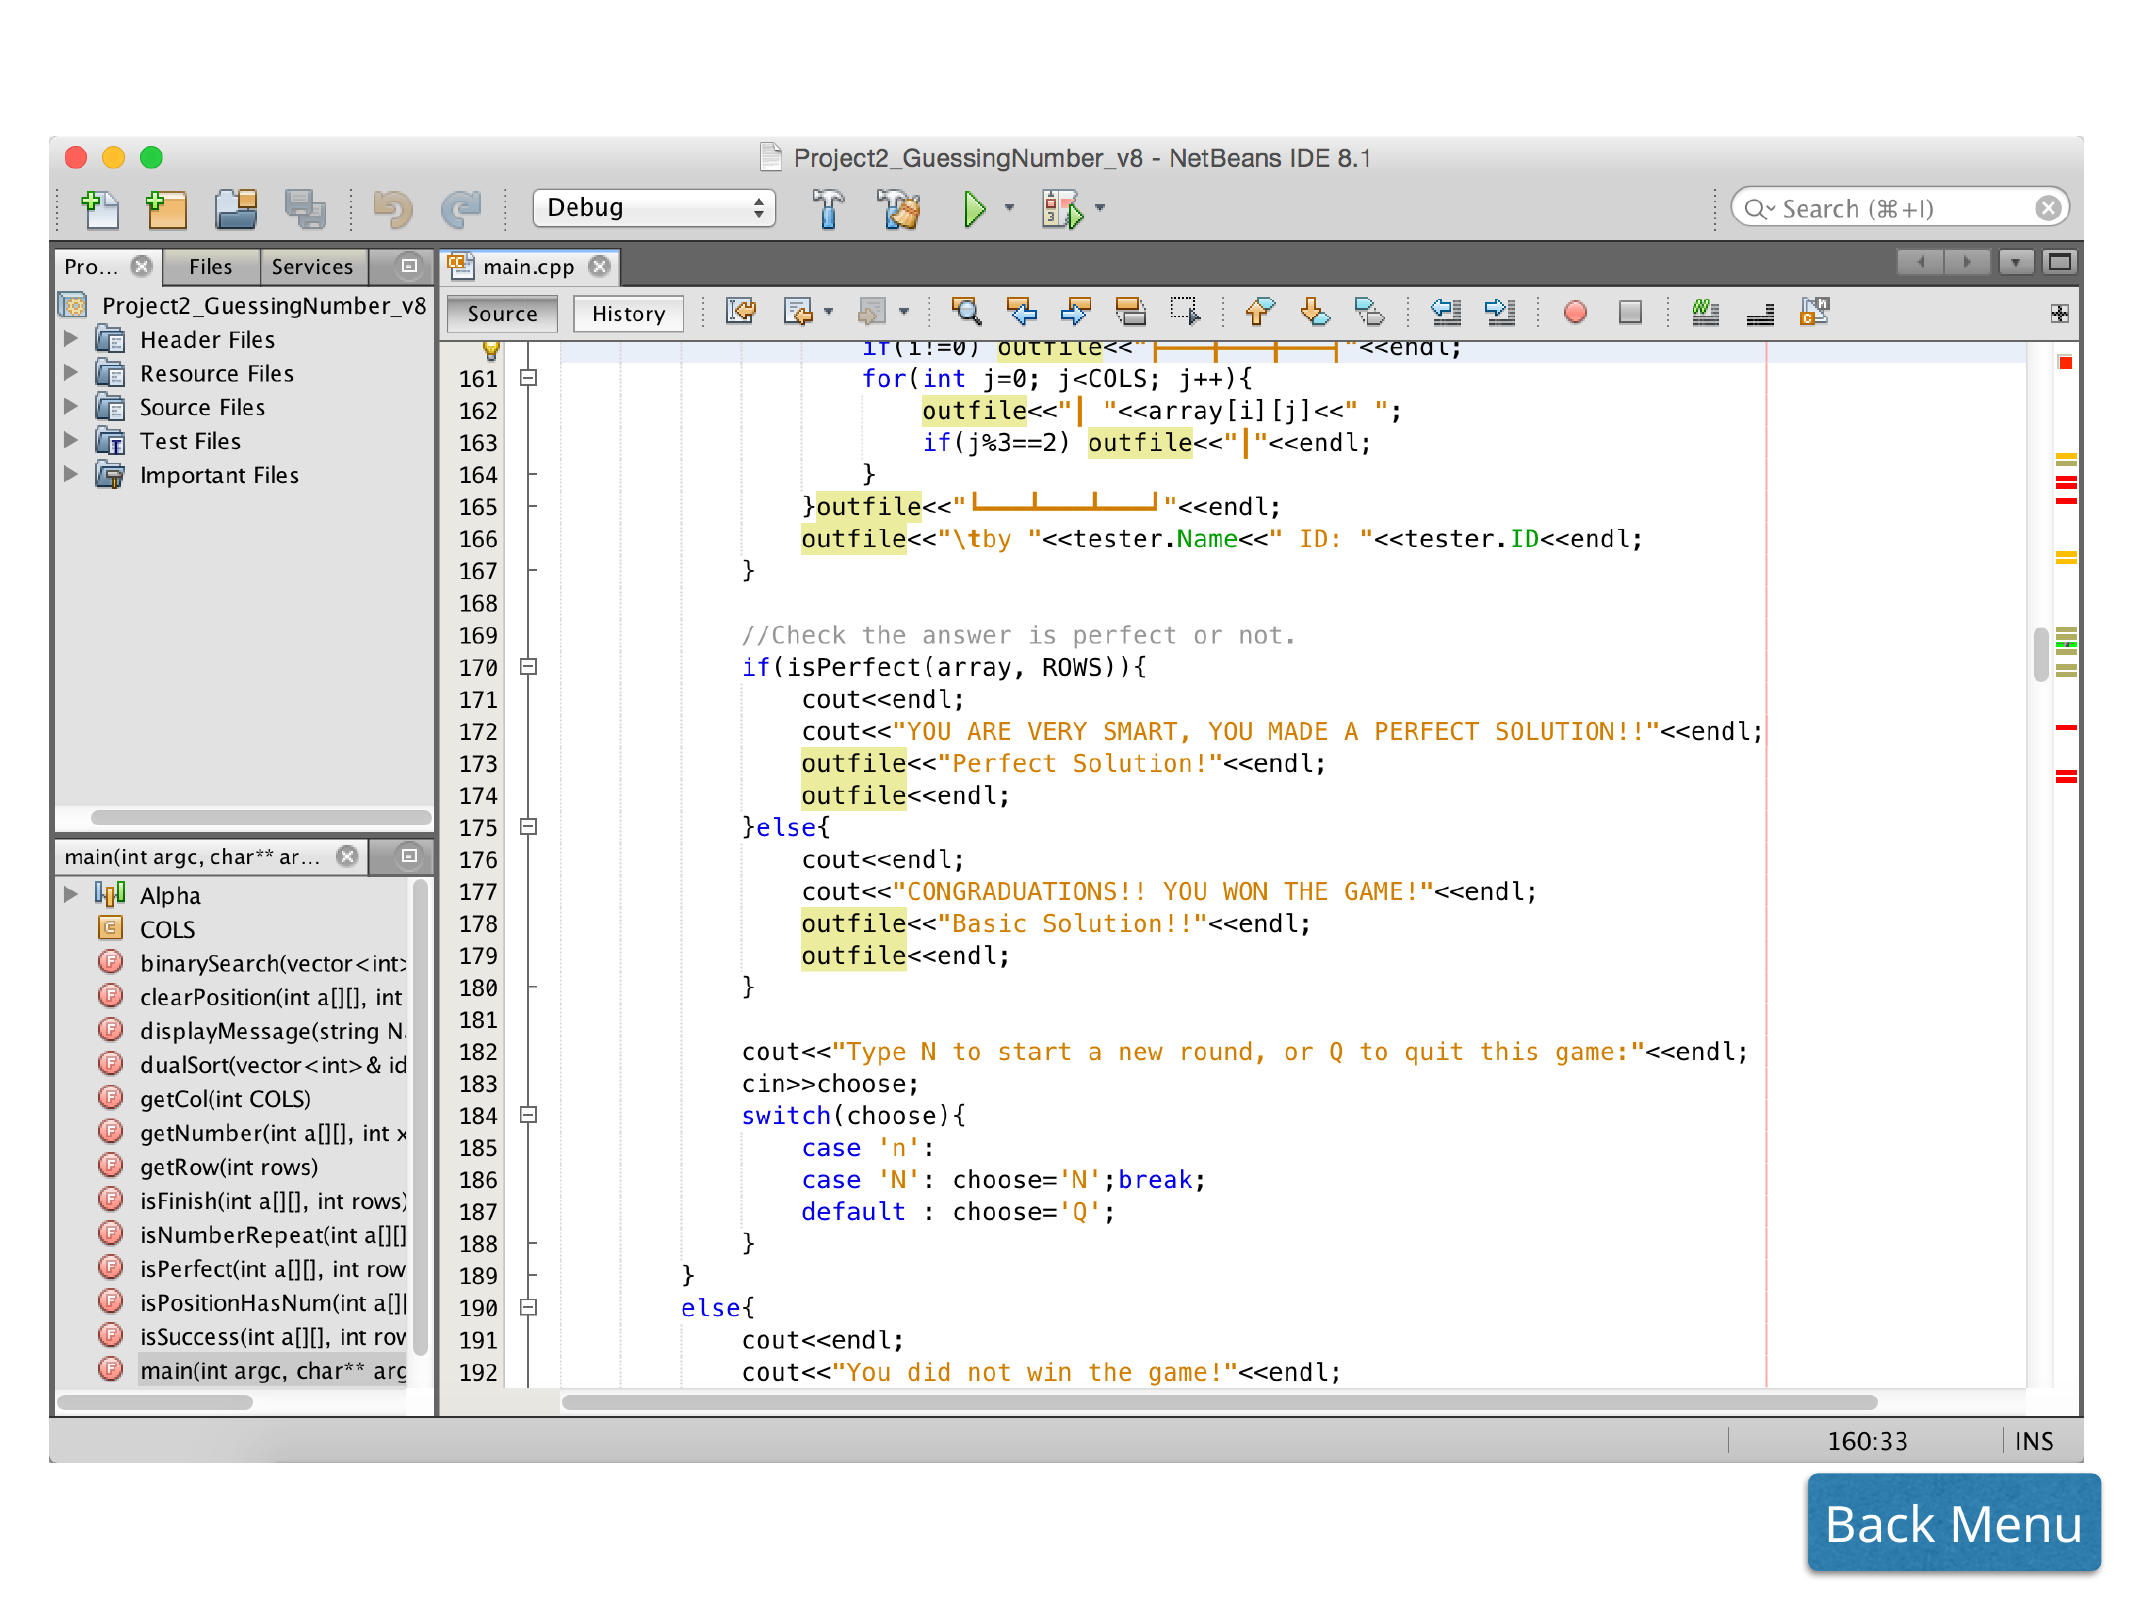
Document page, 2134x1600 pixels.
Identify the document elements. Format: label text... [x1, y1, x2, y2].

text_box Back Menu [1808, 1473, 2102, 1571]
picture [49, 136, 2085, 1464]
